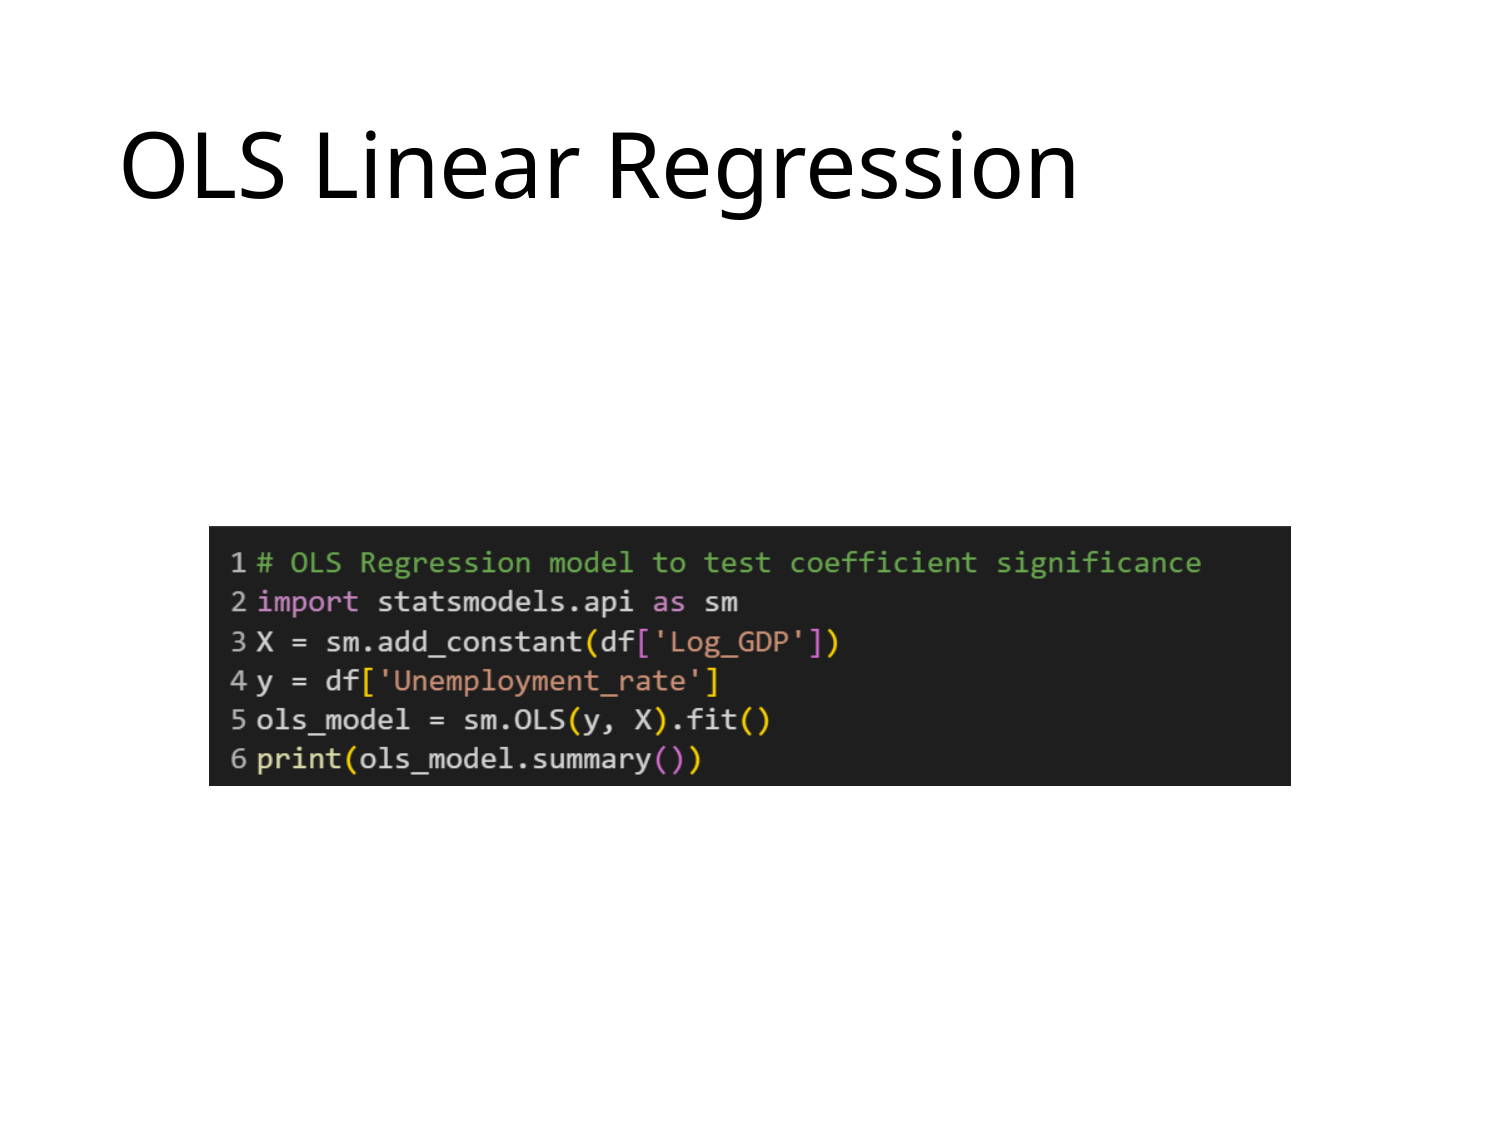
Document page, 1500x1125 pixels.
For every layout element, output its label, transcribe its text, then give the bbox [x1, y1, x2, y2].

title OLS Linear Regression [103, 59, 1397, 278]
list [209, 526, 1291, 786]
